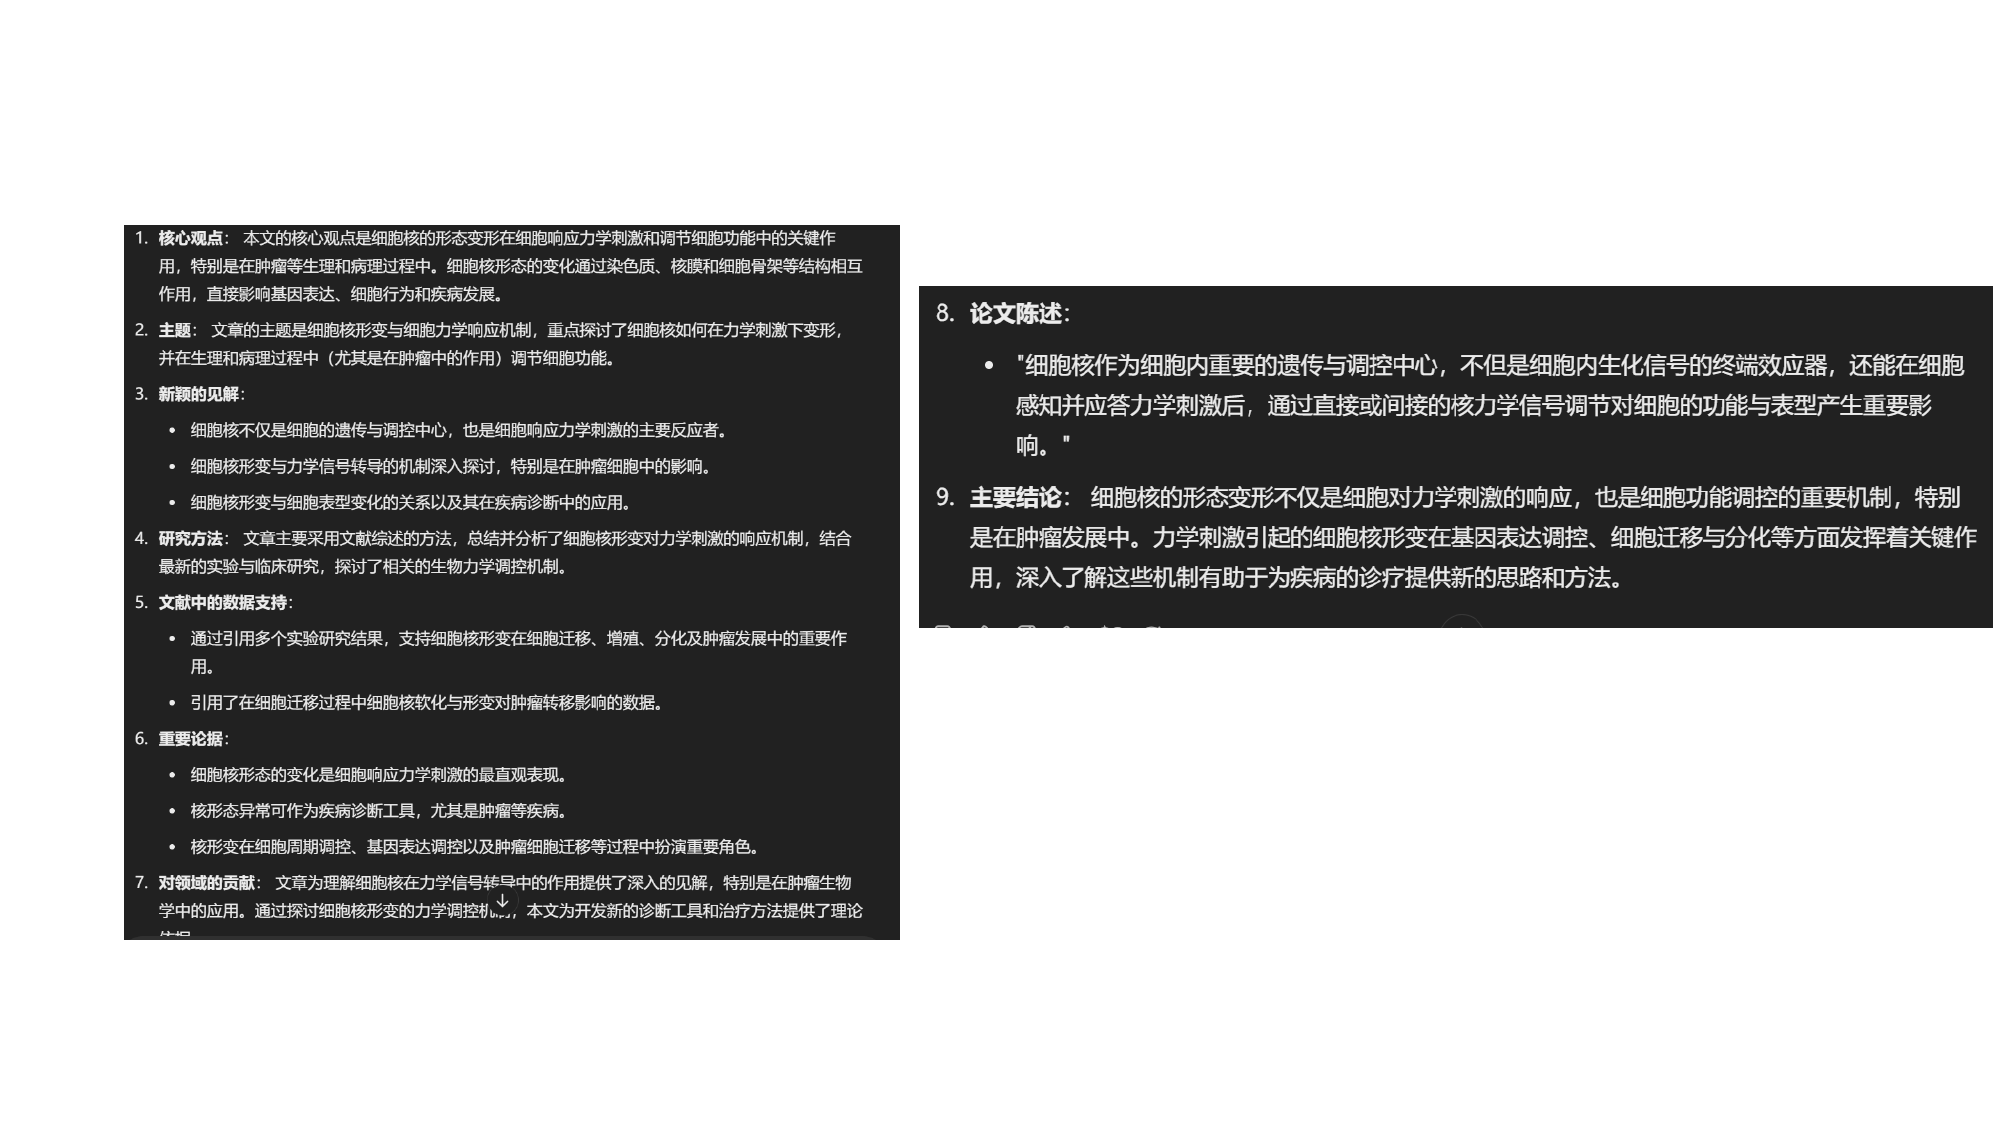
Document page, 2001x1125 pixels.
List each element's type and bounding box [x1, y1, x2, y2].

picture [919, 286, 1993, 628]
list [123, 224, 901, 940]
